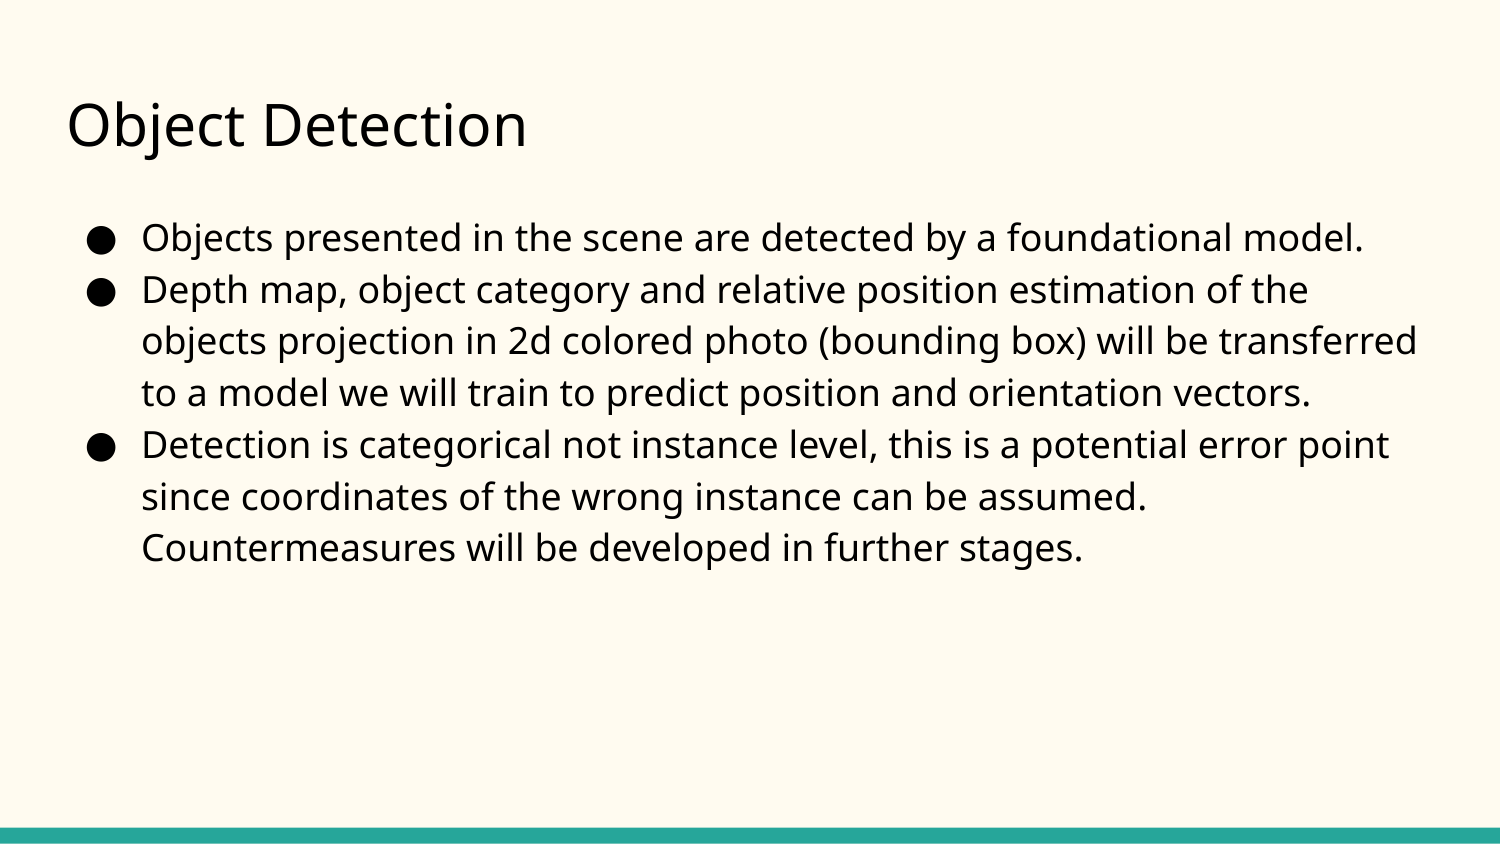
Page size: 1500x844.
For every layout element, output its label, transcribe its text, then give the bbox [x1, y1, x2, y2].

title Object Detection [51, 72, 1449, 174]
list Objects presented in the scene are detected by a foundational model. Depth map, object category and relative position estimation of the objects projection in 2d colored photo (bounding box) will be transferred to a model we will train to predict position and orientation vectors. Detection is categorical not instance level, this is a potential error point since coordinates of the wrong instance can be assumed. Countermeasures will be developed in further stages. [51, 192, 1449, 750]
